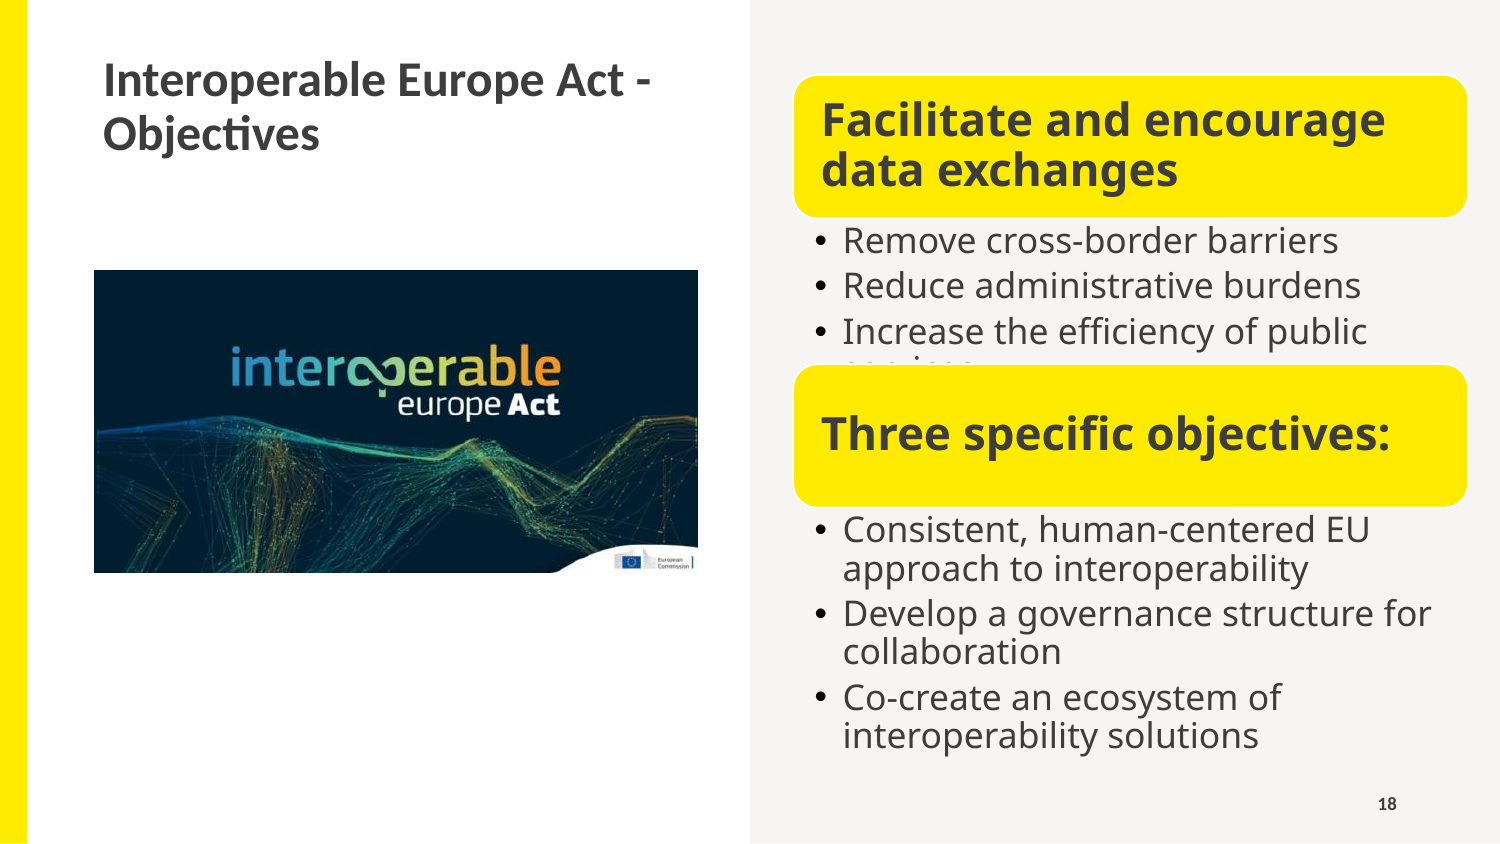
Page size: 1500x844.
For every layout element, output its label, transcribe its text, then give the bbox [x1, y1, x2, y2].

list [94, 270, 698, 573]
slide_number 18 [1293, 799, 1397, 826]
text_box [793, 45, 1469, 799]
title Interoperable Europe Act - Objectives [103, 45, 707, 132]
